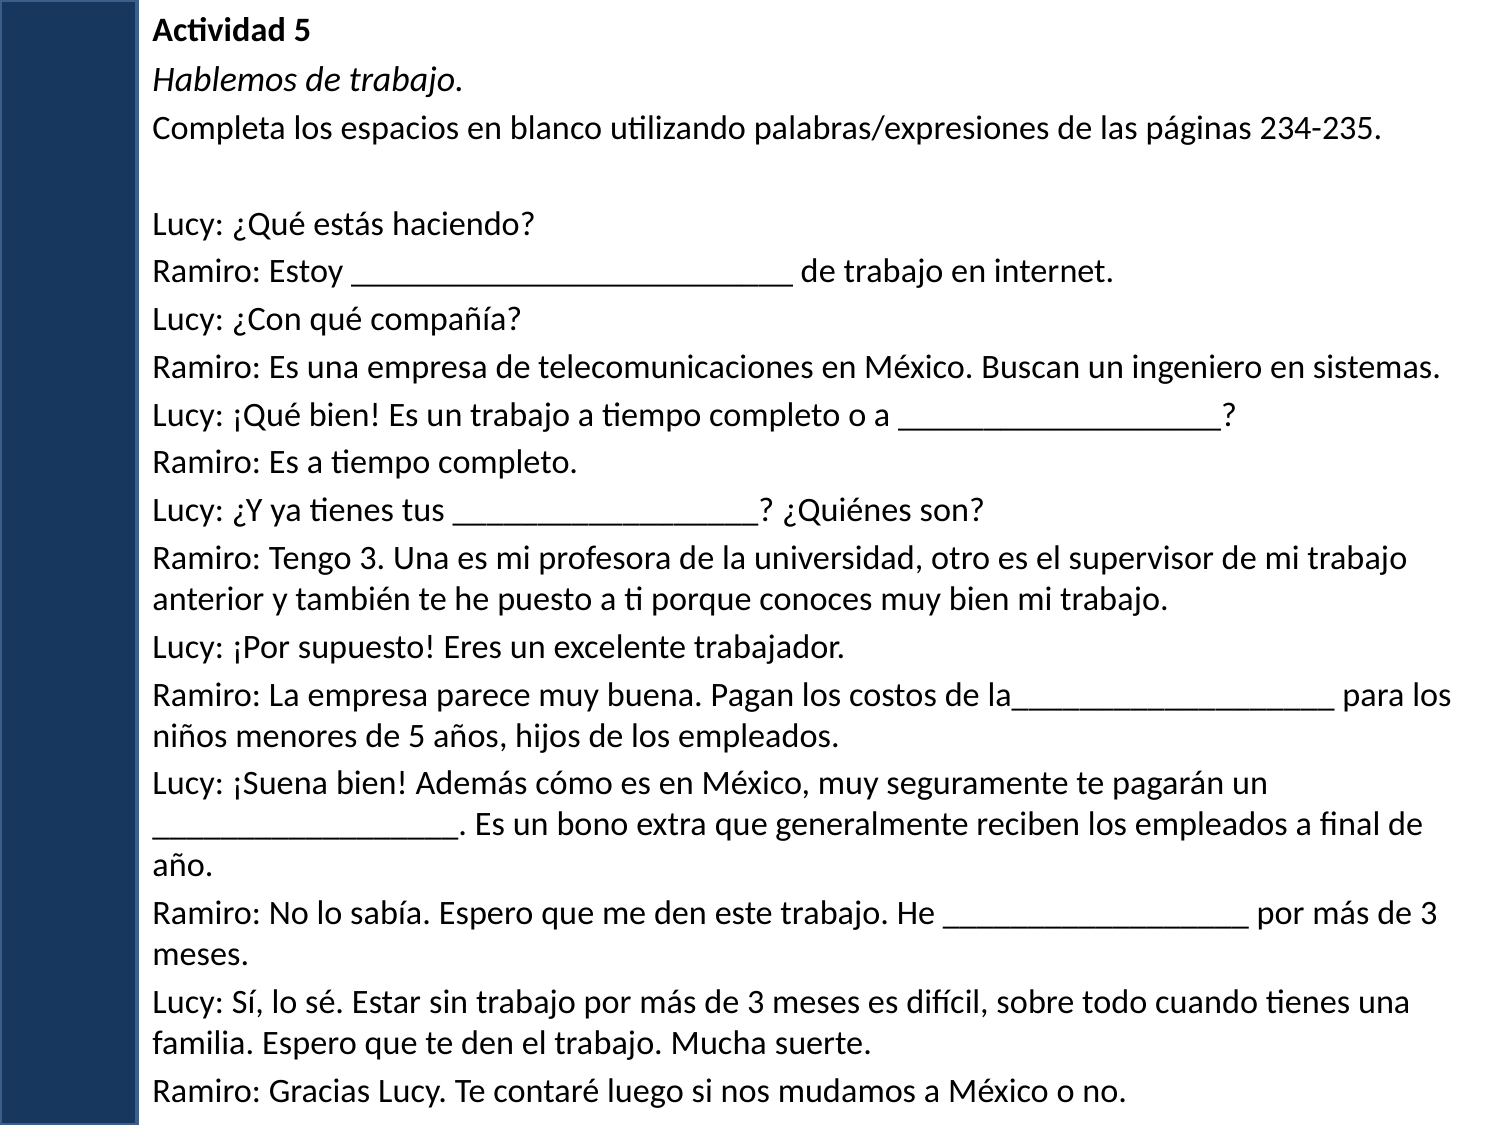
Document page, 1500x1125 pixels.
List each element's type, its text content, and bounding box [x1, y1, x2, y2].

list Actividad 5 Hablemos de trabajo. Completa los espacios en blanco utilizando palabras/expresiones de las páginas 234-235. Lucy: ¿Qué estás haciendo? Ramiro: Estoy __________________________ de trabajo en internet. Lucy: ¿Con qué compañía? Ramiro: Es una empresa de telecomunicaciones en México. Buscan un ingeniero en sistemas. Lucy: ¡Qué bien! Es un trabajo a tiempo completo o a ___________________? Ramiro: Es a tiempo completo. Lucy: ¿Y ya tienes tus __________________? ¿Quiénes son? Ramiro: Tengo 3. Una es mi profesora de la universidad, otro es el supervisor de mi trabajo anterior y también te he puesto a ti porque conoces muy bien mi trabajo. Lucy: ¡Por supuesto! Eres un excelente trabajador. Ramiro: La empresa parece muy buena. Pagan los costos de la___________________ para los niños menores de 5 años, hijos de los empleados. Lucy: ¡Suena bien! Además cómo es en México, muy seguramente te pagarán un __________________. Es un bono extra que generalmente reciben los empleados a final de año. Ramiro: No lo sabía. Espero que me den este trabajo. He __________________ por más de 3 meses. Lucy: Sí, lo sé. Estar sin trabajo por más de 3 meses es difícil, sobre todo cuando tienes una familia. Espero que te den el trabajo. Mucha suerte. Ramiro: Gracias Lucy. Te contaré luego si nos mudamos a México o no. [139, 0, 1500, 1125]
text_box [0, 0, 139, 1125]
